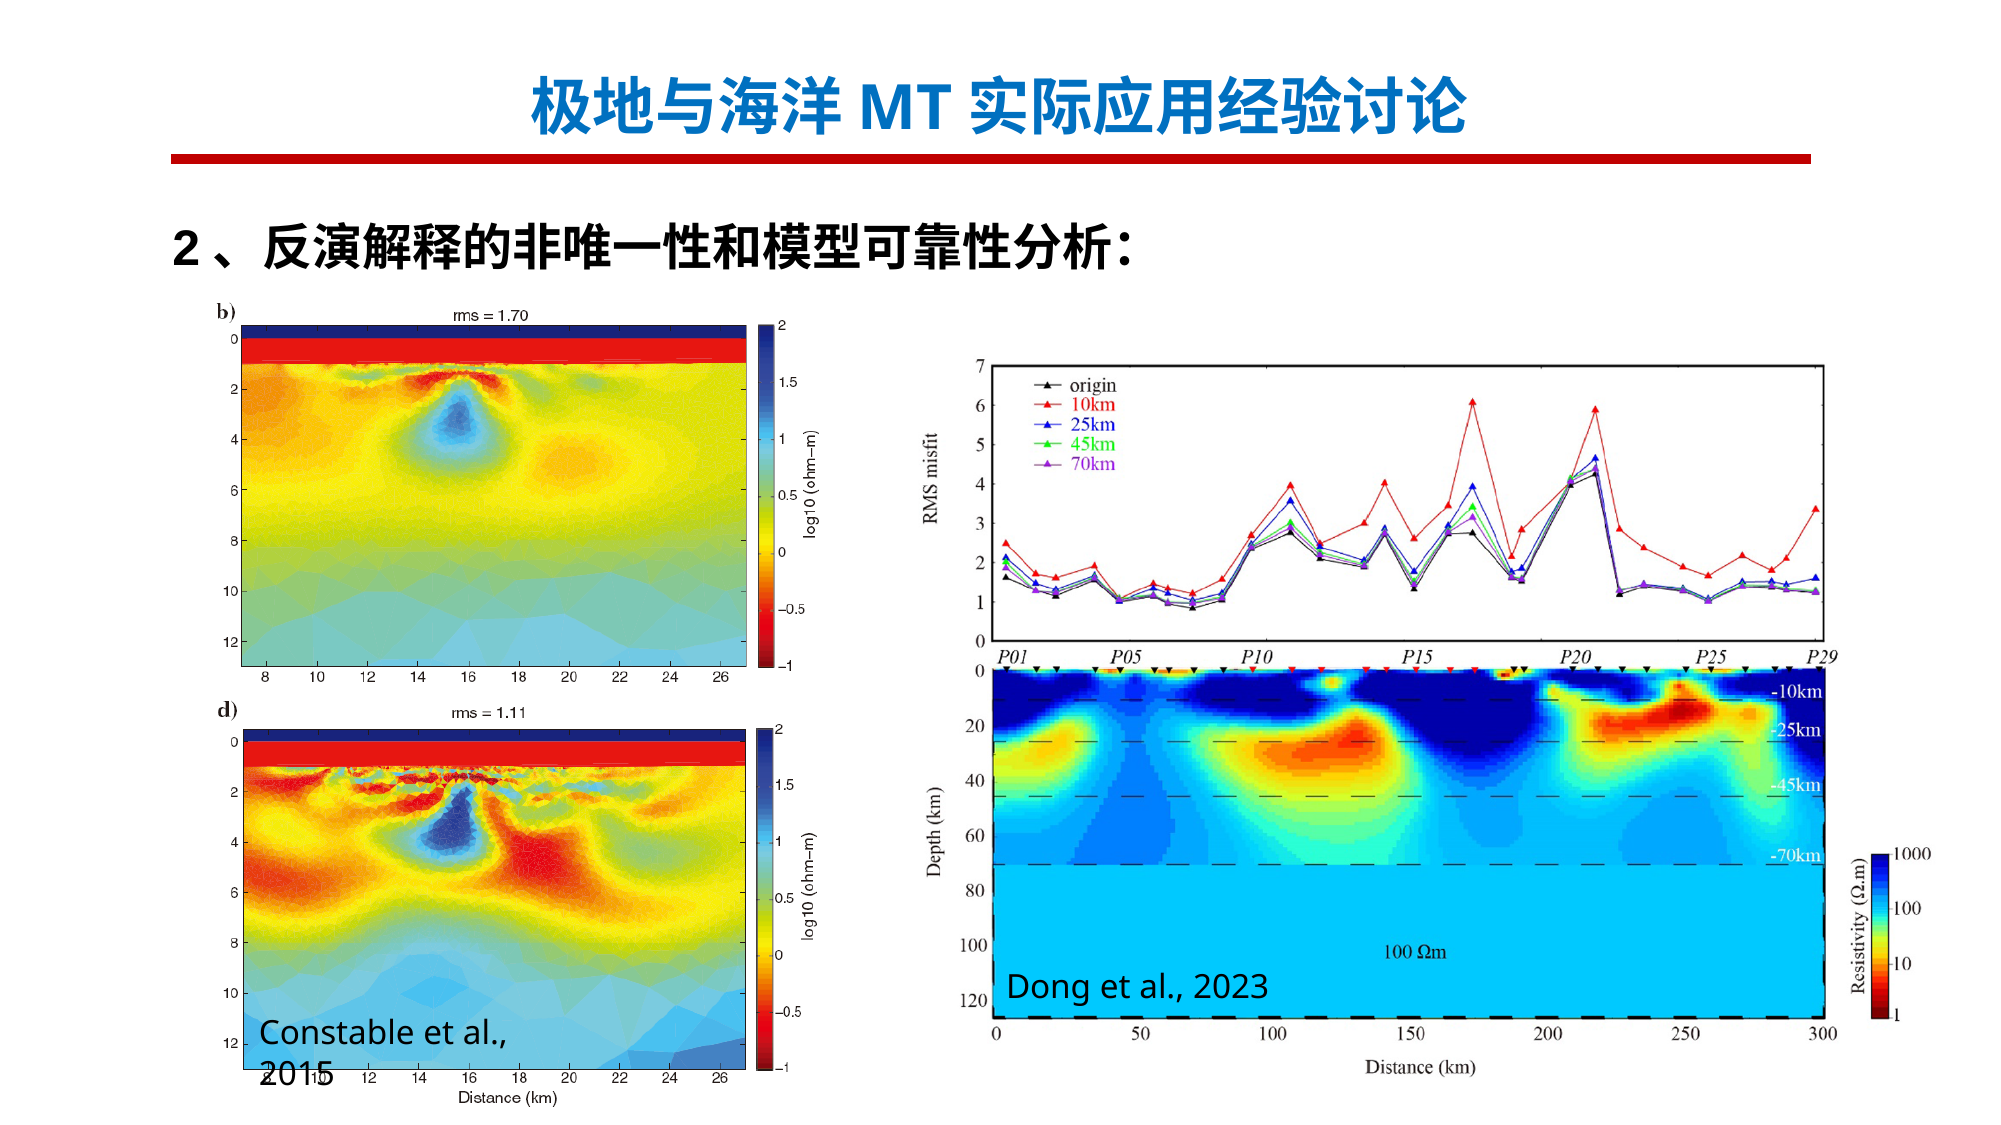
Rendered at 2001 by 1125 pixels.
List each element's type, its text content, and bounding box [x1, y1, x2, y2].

picture [213, 298, 826, 1112]
picture [918, 351, 1938, 1085]
text_box 极地与海洋MT实际应用经验讨论 [515, 59, 1485, 150]
text_box 2、反演解释的非唯一性和模型可靠性分析： [157, 207, 1248, 283]
